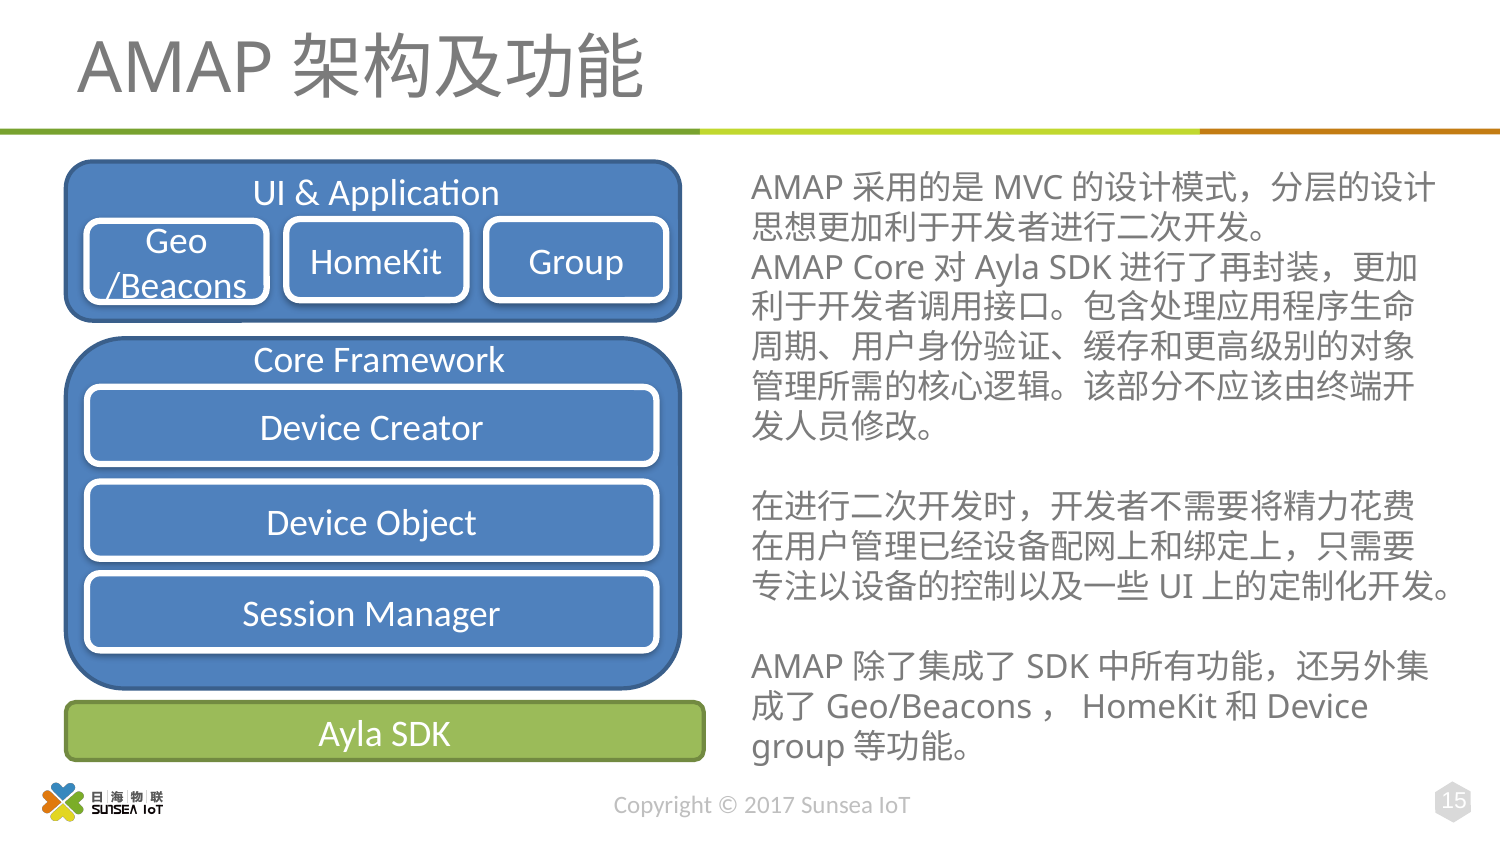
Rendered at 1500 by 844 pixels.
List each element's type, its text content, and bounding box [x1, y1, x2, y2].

picture [0, 728, 242, 844]
title AMAP架构及功能 [62, 0, 1475, 136]
slide_number Copyright © 2017 Sunsea IoT [512, 781, 1013, 827]
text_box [65, 160, 704, 761]
text_box AMAP采用的是MVC的设计模式，分层的设计思想更加利于开发者进行二次开发。 AMAP Core对Ayla SDK进行了再封装，更加利于开发者调用接口。包含处理应用程序生命周期、用户身份验证、缓存和更高级别的对象管理所需的核心逻辑。该部分不应该由终端开发人员修改。 在进行二次开发时，开发者不需要将精力花费在用户管理已经设备配网上和绑定上，只需要专注以设备的控制以及一些UI上的定制化开发。 AMAP除了集成了SDK中所有功能，还另外集成了Geo/Beacons，HomeKit和Device group等功能。 [736, 158, 1458, 773]
slide_number 15 [1422, 776, 1487, 822]
